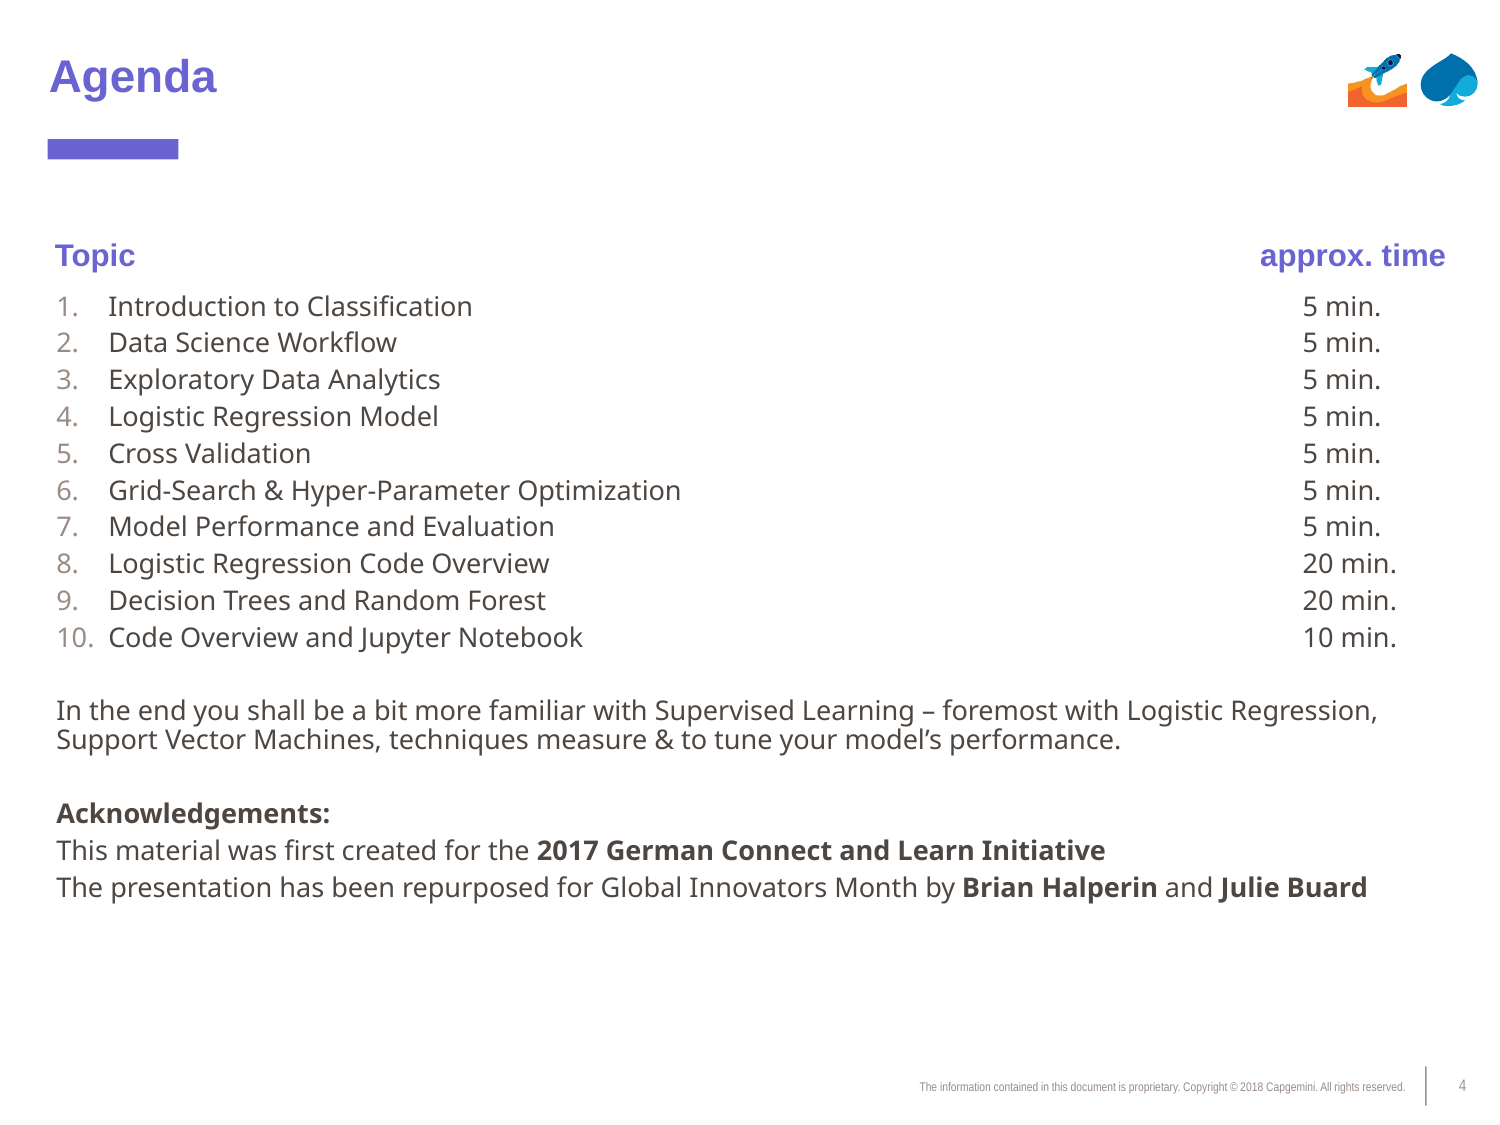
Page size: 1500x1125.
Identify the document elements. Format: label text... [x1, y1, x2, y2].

list Introduction to Classification 5 min. Data Science Workflow 5 min. Exploratory Data Analytics 5 min. Logistic Regression Model 5 min. Cross Validation 5 min. Grid-Search & Hyper-Parameter Optimization 5 min. Model Performance and Evaluation 5 min. Logistic Regression Code Overview 20 min. Decision Trees and Random Forest 20 min. Code Overview and Jupyter Notebook 10 min. In the end you shall be a bit more familiar with Supervised Learning – foremost with Logistic Regression, Support Vector Machines, techniques measure & to tune your model’s performance. Acknowledgements: This material was first created for the 2017 German Connect and Learn Initiative The presentation has been repurposed for Global Innovators Month by Brian Halperin and Julie Buard [41, 285, 1459, 947]
title Agenda [0, 0, 1500, 161]
list Topic approx. time [39, 231, 1500, 281]
